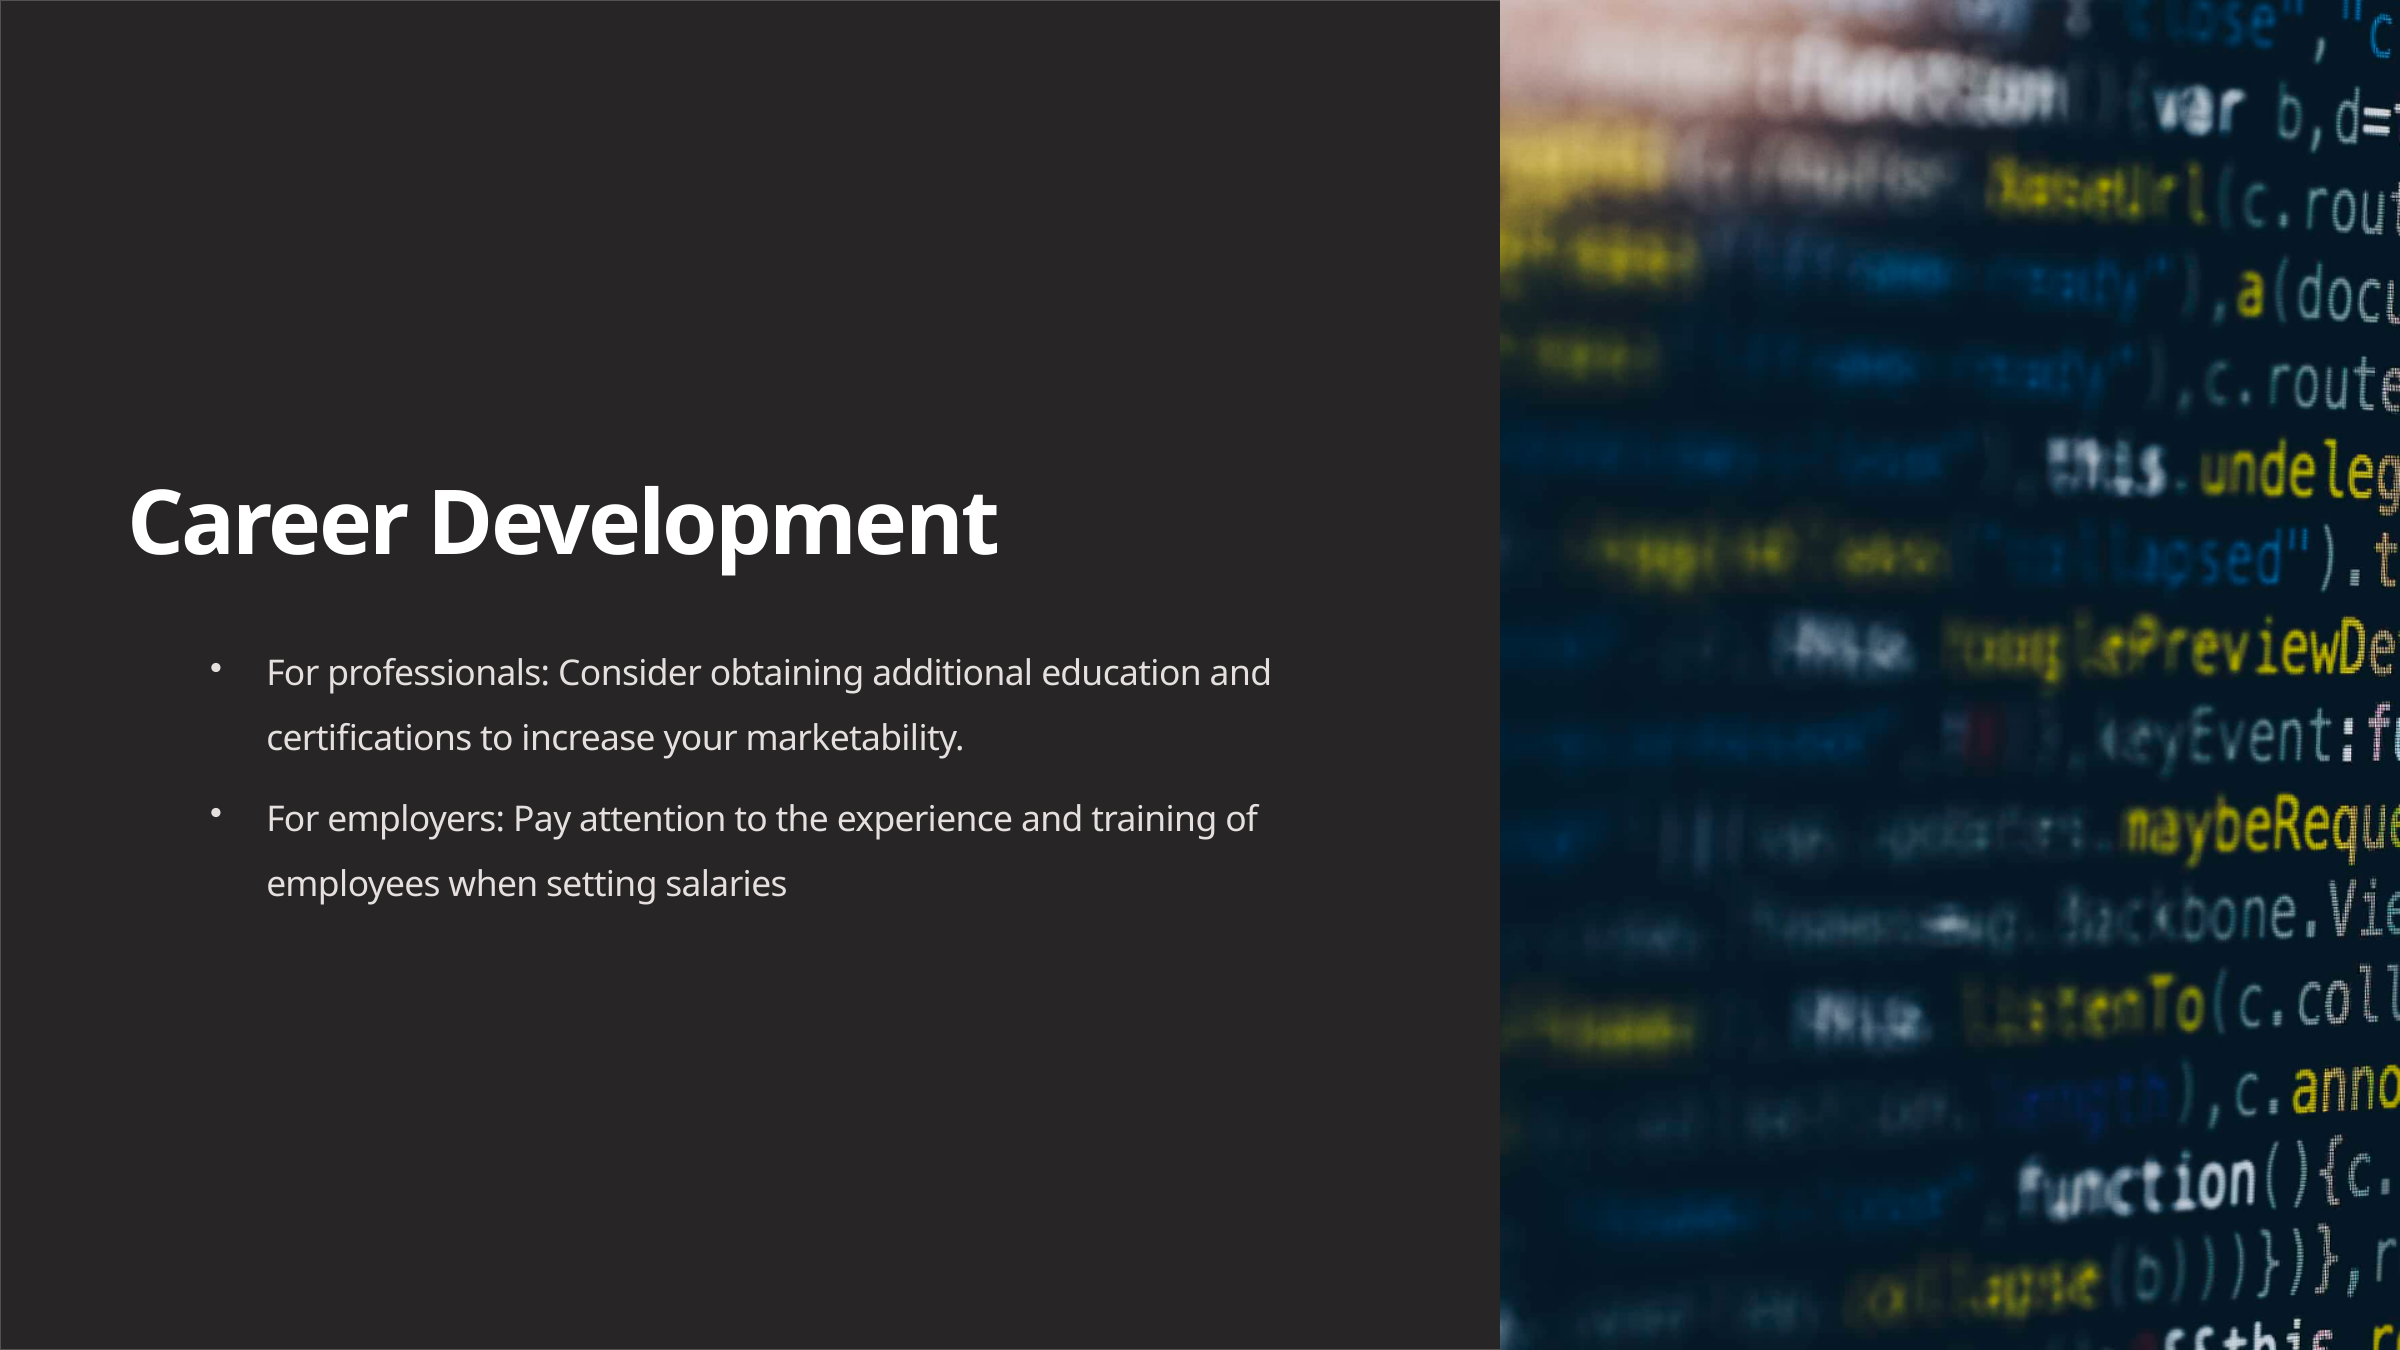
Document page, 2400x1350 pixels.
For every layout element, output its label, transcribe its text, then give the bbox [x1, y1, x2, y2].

text_box [0, 0, 1499, 1350]
text_box For professionals: Consider obtaining additional education and certifications to increase your marketability. [202, 620, 1356, 765]
text_box For employers: Pay attention to the experience and training of employees when setting salaries [202, 766, 1356, 911]
picture [1499, 0, 2400, 1350]
text_box Career Development [119, 452, 1008, 580]
